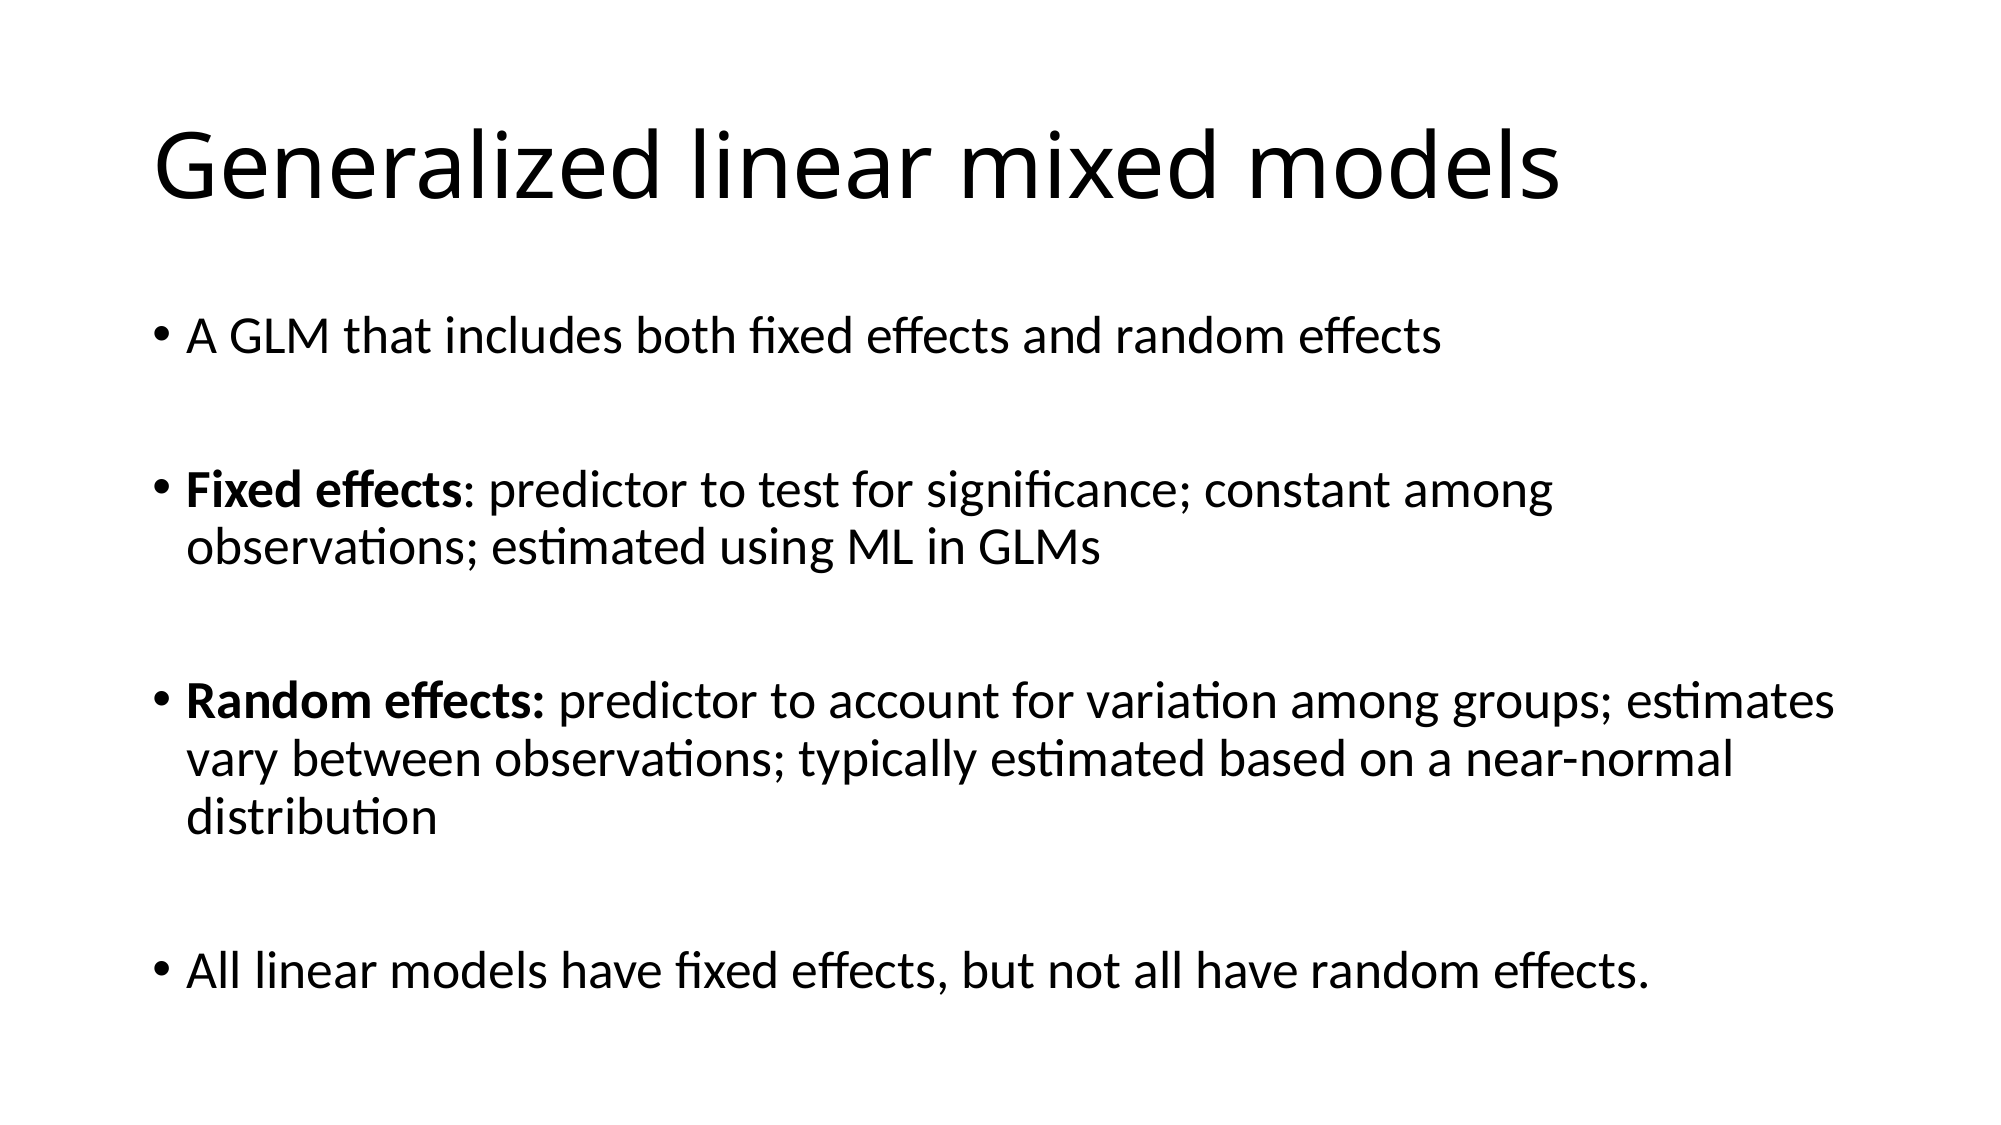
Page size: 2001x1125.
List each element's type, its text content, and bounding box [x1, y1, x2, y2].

list A GLM that includes both fixed effects and random effects Fixed effects: predictor to test for significance; constant among observations; estimated using ML in GLMs Random effects: predictor to account for variation among groups; estimates vary between observations; typically estimated based on a near-normal distribution All linear models have fixed effects, but not all have random effects. [137, 299, 1863, 1014]
title Generalized linear mixed models [137, 59, 1863, 278]
